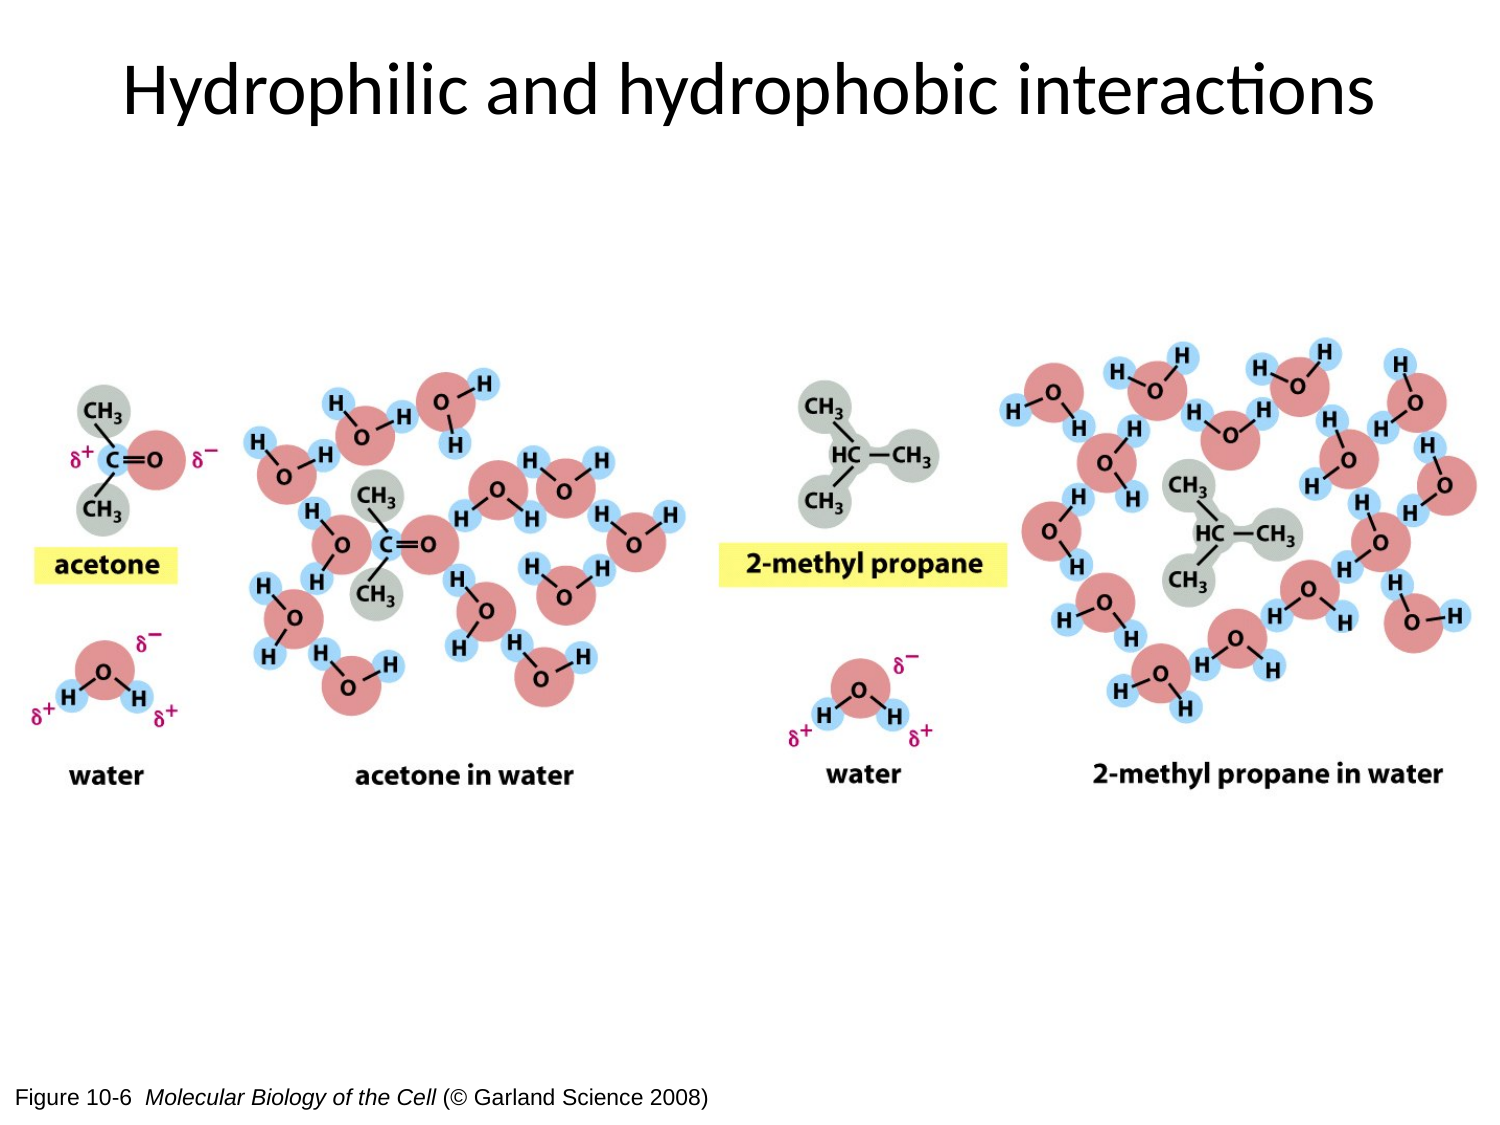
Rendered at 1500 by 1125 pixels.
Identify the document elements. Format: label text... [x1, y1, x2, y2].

picture [22, 327, 1486, 809]
text_box Figure 10-6 Molecular Biology of the Cell (© Garland Science 2008) [0, 1074, 1488, 1118]
text_box Hydrophilic and hydrophobic interactions [0, 32, 1500, 138]
